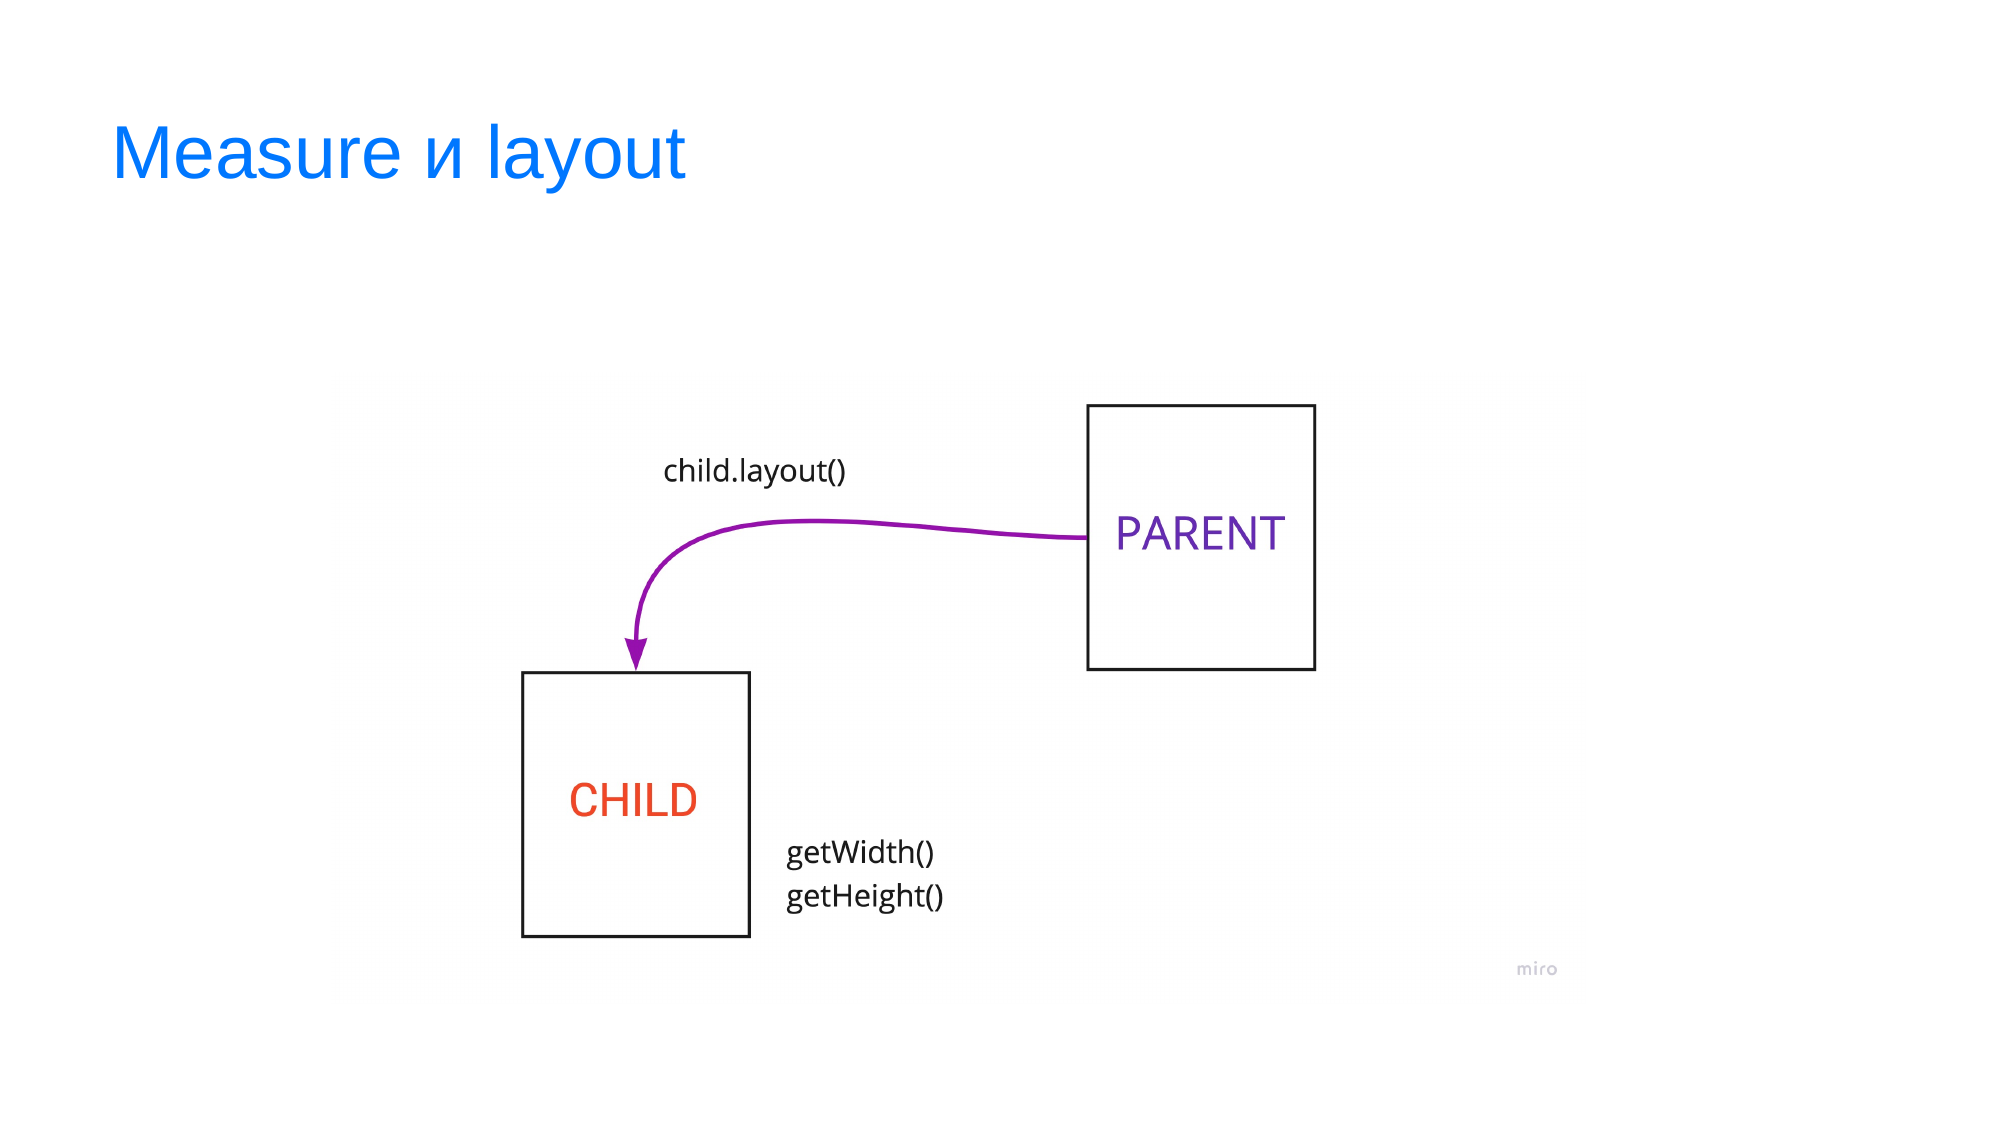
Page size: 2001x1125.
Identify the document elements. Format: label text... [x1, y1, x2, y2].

title Measure и layout [110, 113, 1893, 220]
picture [331, 372, 1587, 1004]
